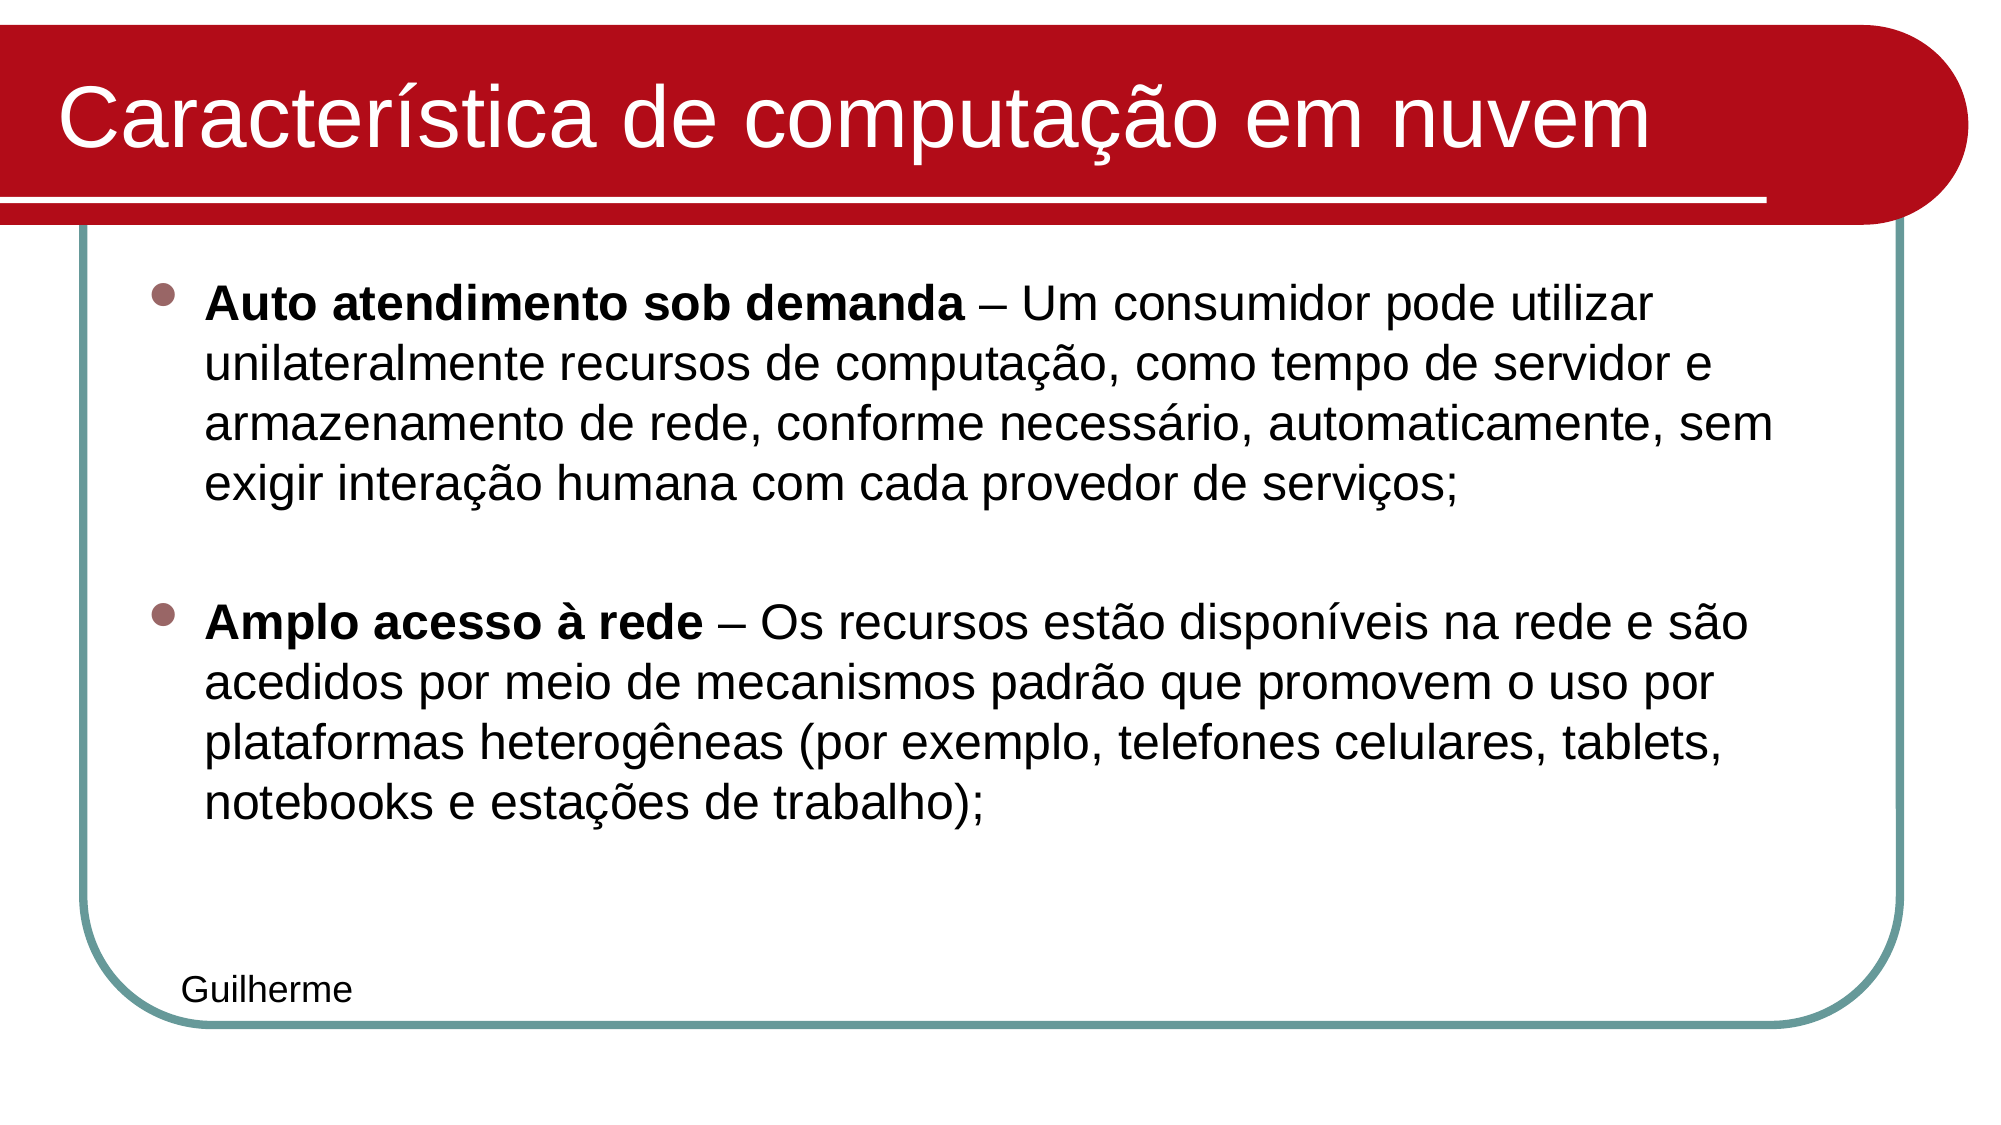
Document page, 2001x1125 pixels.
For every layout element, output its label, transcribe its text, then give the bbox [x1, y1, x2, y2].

title Característica de computação em nuvem [42, 37, 1796, 188]
text_box Guilherme [165, 957, 639, 1017]
list Auto atendimento sob demanda – Um consumidor pode utilizar unilateralmente recursos de computação, como tempo de servidor e armazenamento de rede, conforme necessário, automaticamente, sem exigir interação humana com cada provedor de serviços; Amplo acesso à rede – Os recursos estão disponíveis na rede e são acedidos ​​por meio de mecanismos padrão que promovem o uso por plataformas heterogêneas (por exemplo, telefones celulares, tablets, notebooks e estações de trabalho); [133, 262, 1867, 988]
